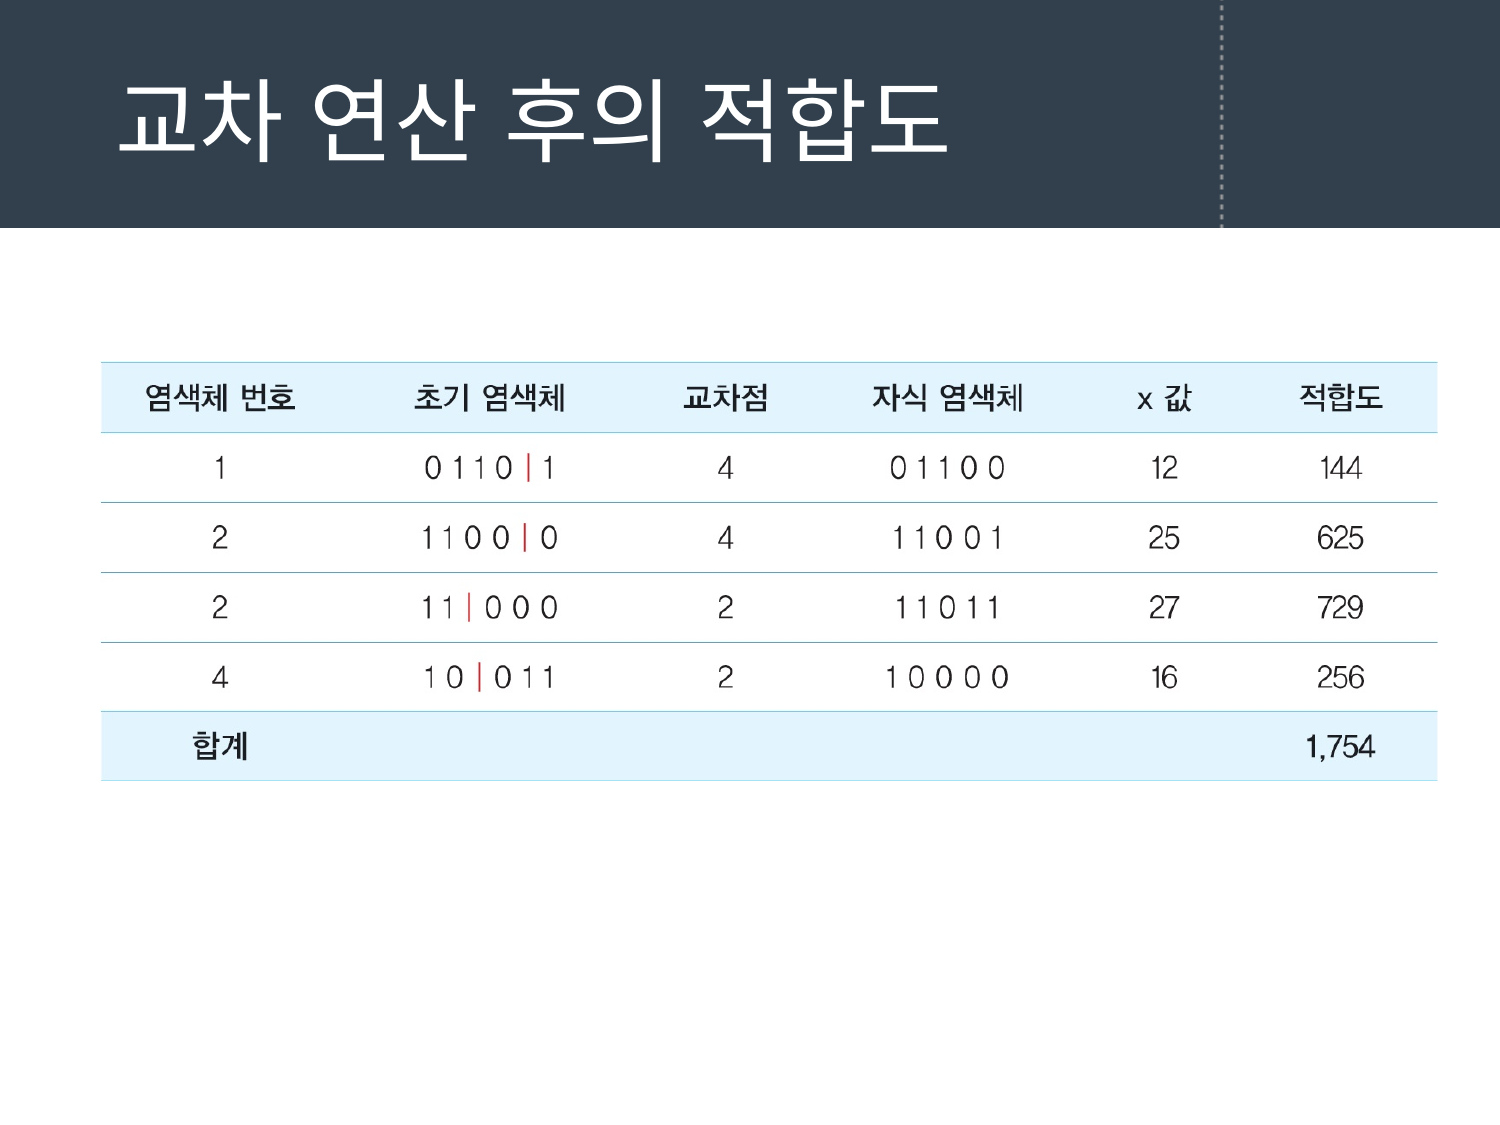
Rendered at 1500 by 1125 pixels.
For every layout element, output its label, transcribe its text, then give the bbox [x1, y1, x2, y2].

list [100, 361, 1439, 781]
title 교차 연산 후의 적합도 [100, 37, 1438, 200]
picture [0, 0, 1500, 228]
